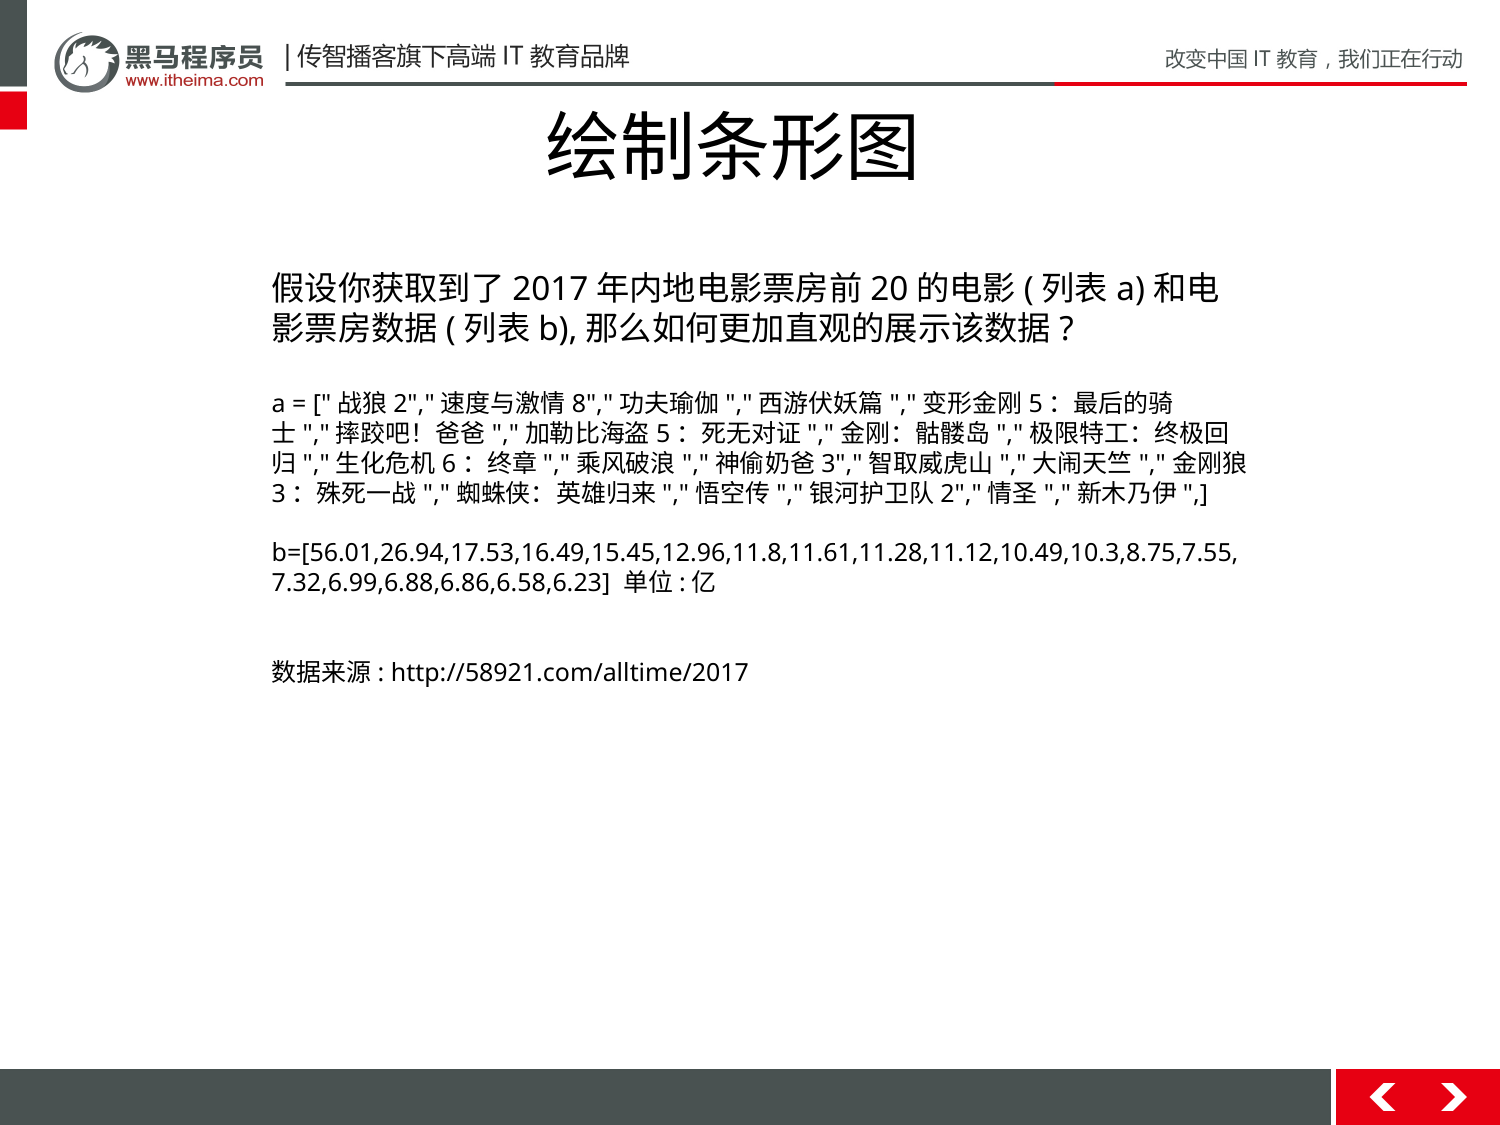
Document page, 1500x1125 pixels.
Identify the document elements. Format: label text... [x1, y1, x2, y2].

picture [0, 0, 1500, 1125]
text_box 假设你获取到了2017年内地电影票房前20的电影(列表a)和电影票房数据(列表b),那么如何更加直观的展示该数据? a = ["战狼2","速度与激情8","功夫瑜伽","西游伏妖篇","变形金刚5：最后的骑士","摔跤吧！爸爸","加勒比海盗5：死无对证","金刚：骷髅岛","极限特工：终极回归","生化危机6：终章","乘风破浪","神偷奶爸3","智取威虎山","大闹天竺","金刚狼3：殊死一战","蜘蛛侠：英雄归来","悟空传","银河护卫队2","情圣","新木乃伊",] b=[56.01,26.94,17.53,16.49,15.45,12.96,11.8,11.61,11.28,11.12,10.49,10.3,8.75,7.55,7.32,6.99,6.88,6.86,6.58,6.23] 单位:亿 数据来源: http://58921.com/alltime/2017 [256, 260, 1266, 694]
title 绘制条形图 [145, 92, 1321, 198]
